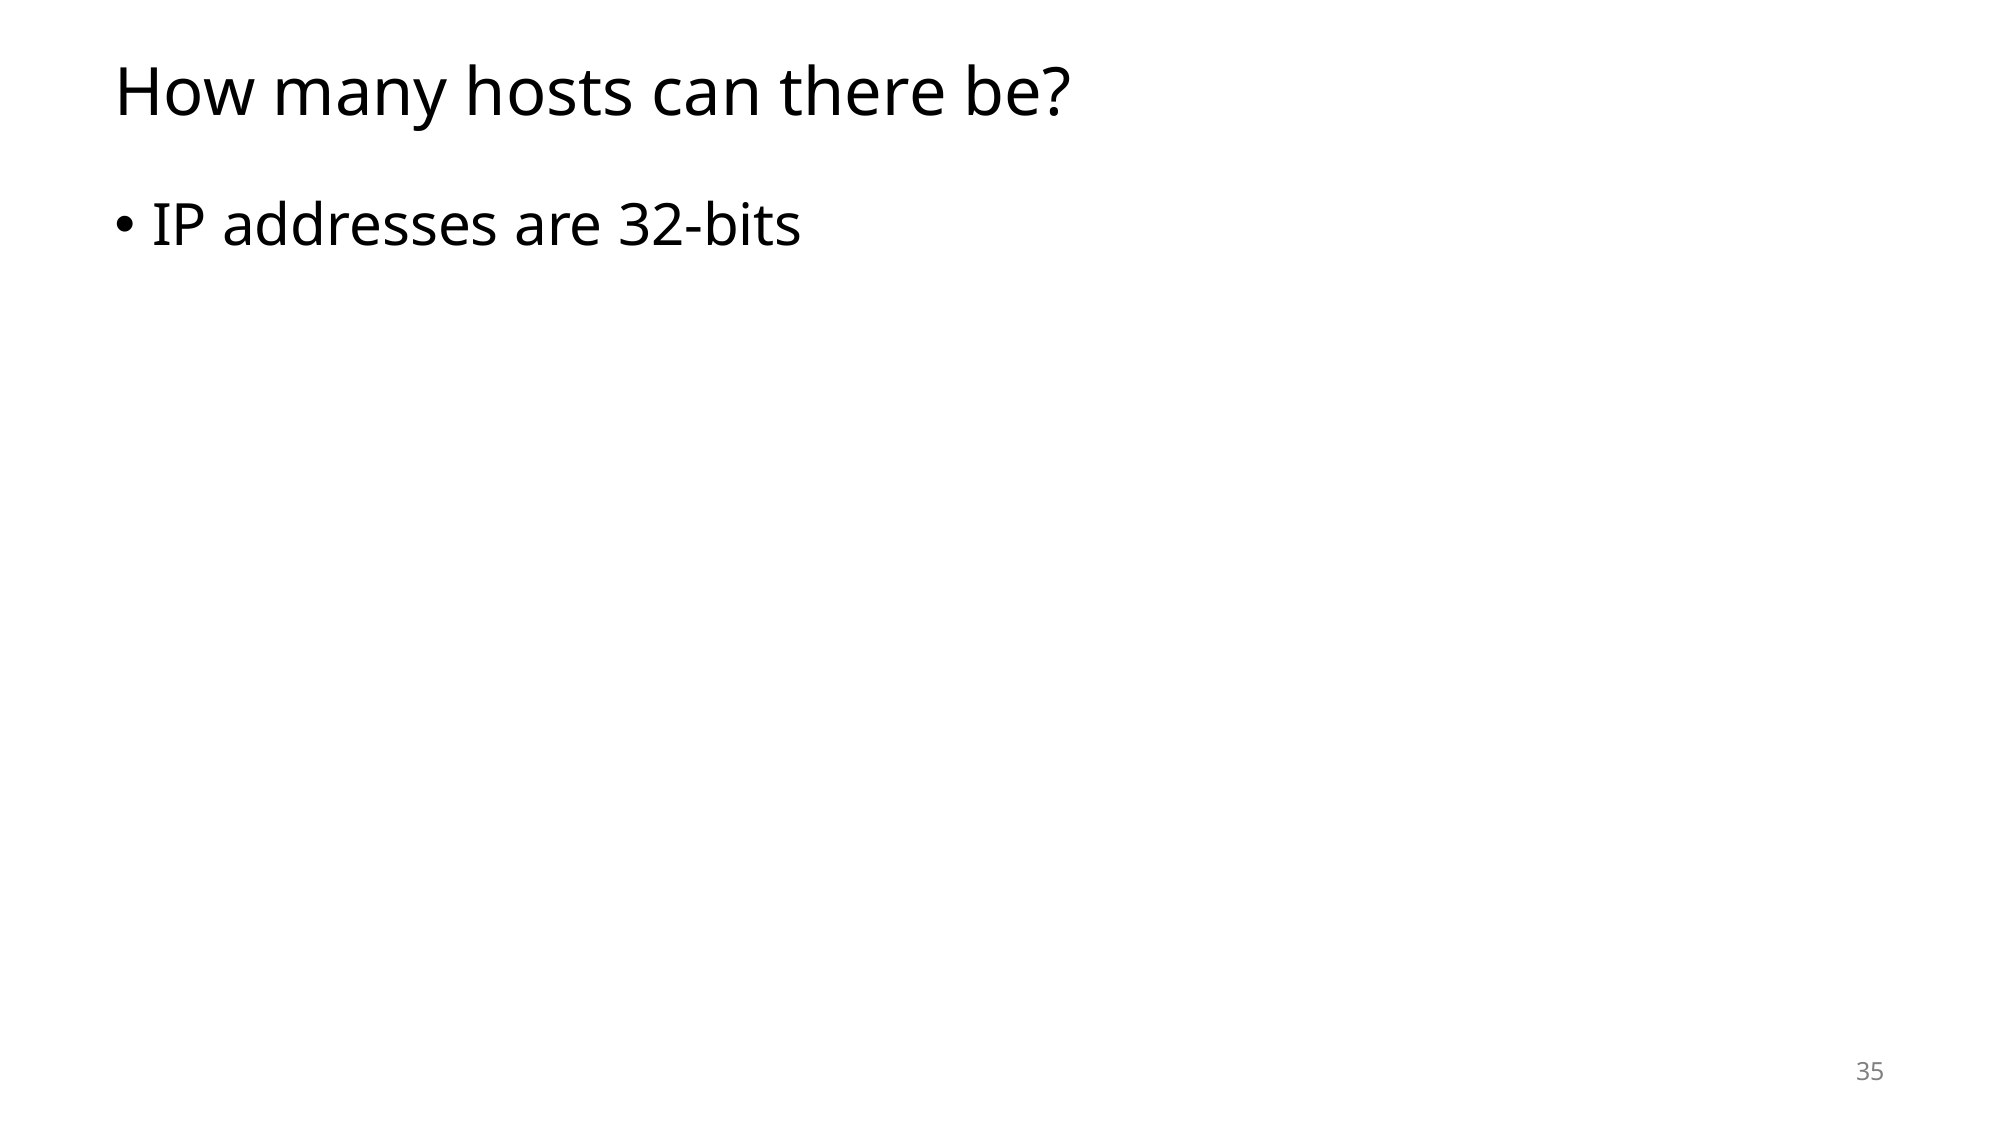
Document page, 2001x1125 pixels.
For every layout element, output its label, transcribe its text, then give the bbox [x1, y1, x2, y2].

slide_number 35 [1749, 1042, 1900, 1103]
title How many hosts can there be? [99, 37, 1900, 150]
list IP addresses are 32-bits [99, 187, 1900, 1013]
